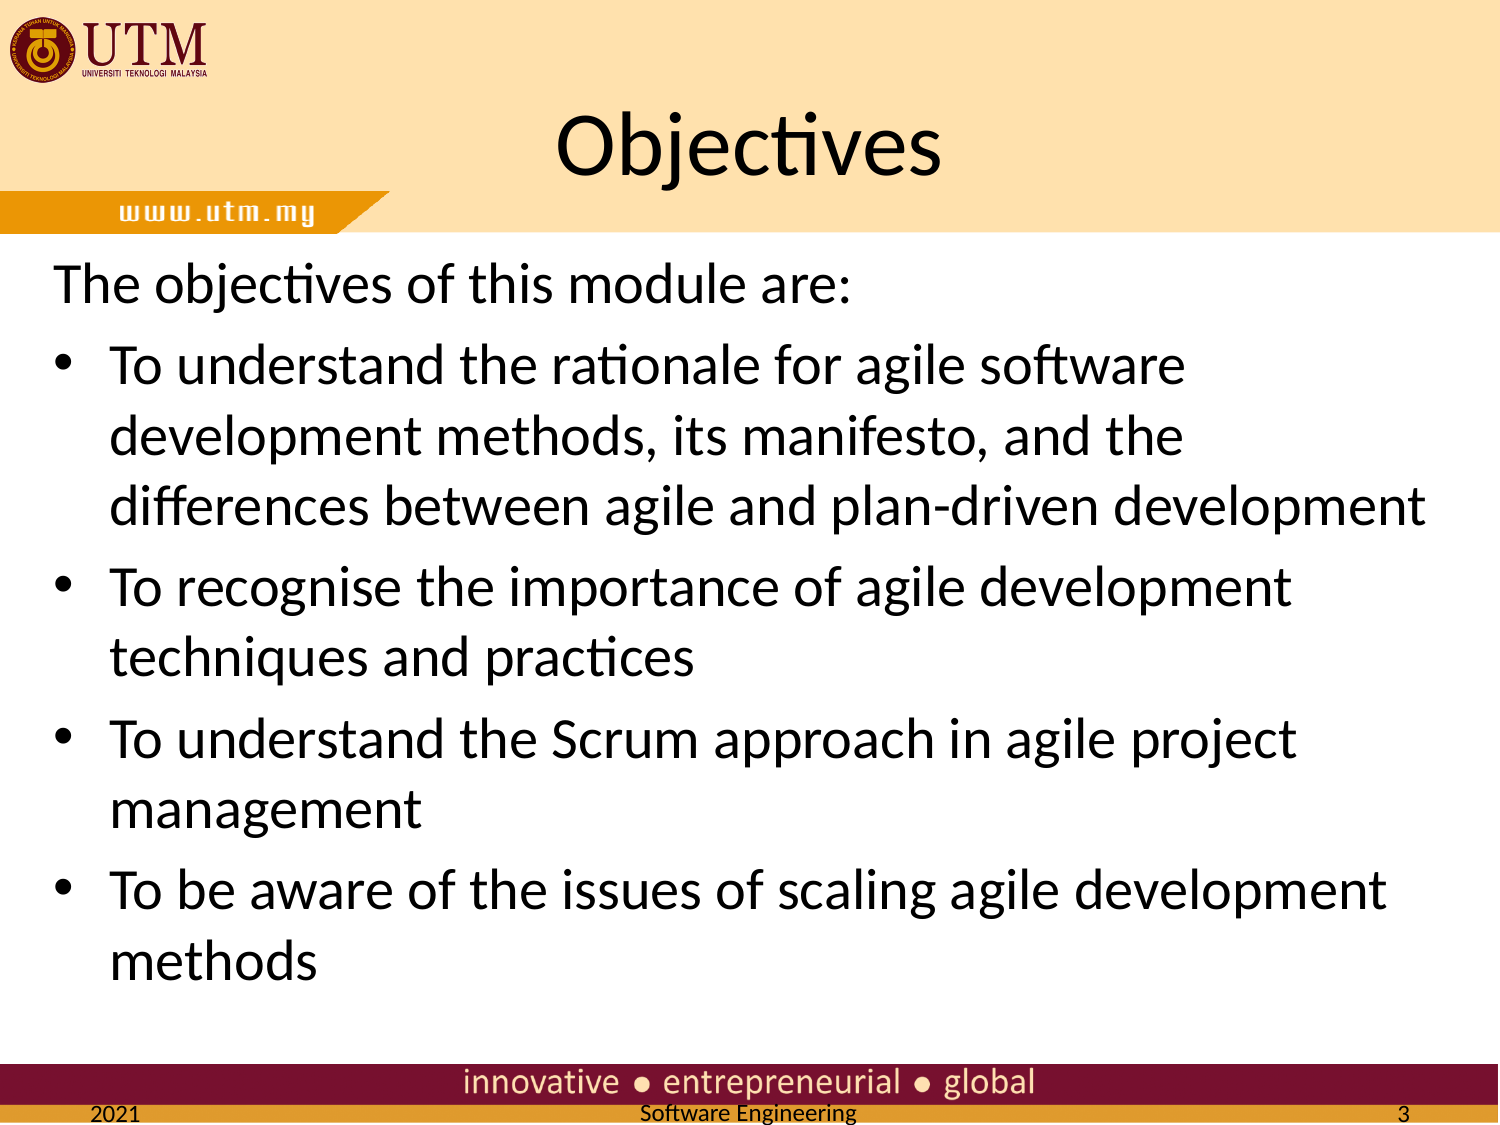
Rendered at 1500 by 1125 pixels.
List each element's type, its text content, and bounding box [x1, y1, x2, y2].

list The objectives of this module are: To understand the rationale for agile software development methods, its manifesto, and the differences between agile and plan-driven development To recognise the importance of agile development techniques and practices To understand the Scrum approach in agile project management To be aware of the issues of scaling agile development methods [38, 237, 1464, 1050]
picture [0, 191, 390, 234]
picture [10, 17, 207, 83]
title Objectives [75, 45, 1425, 233]
footer Software Engineering [425, 1086, 1074, 1125]
picture [0, 1064, 1498, 1123]
slide_number ‹#› [1074, 1082, 1425, 1125]
slide_number 2021 [75, 1082, 425, 1125]
